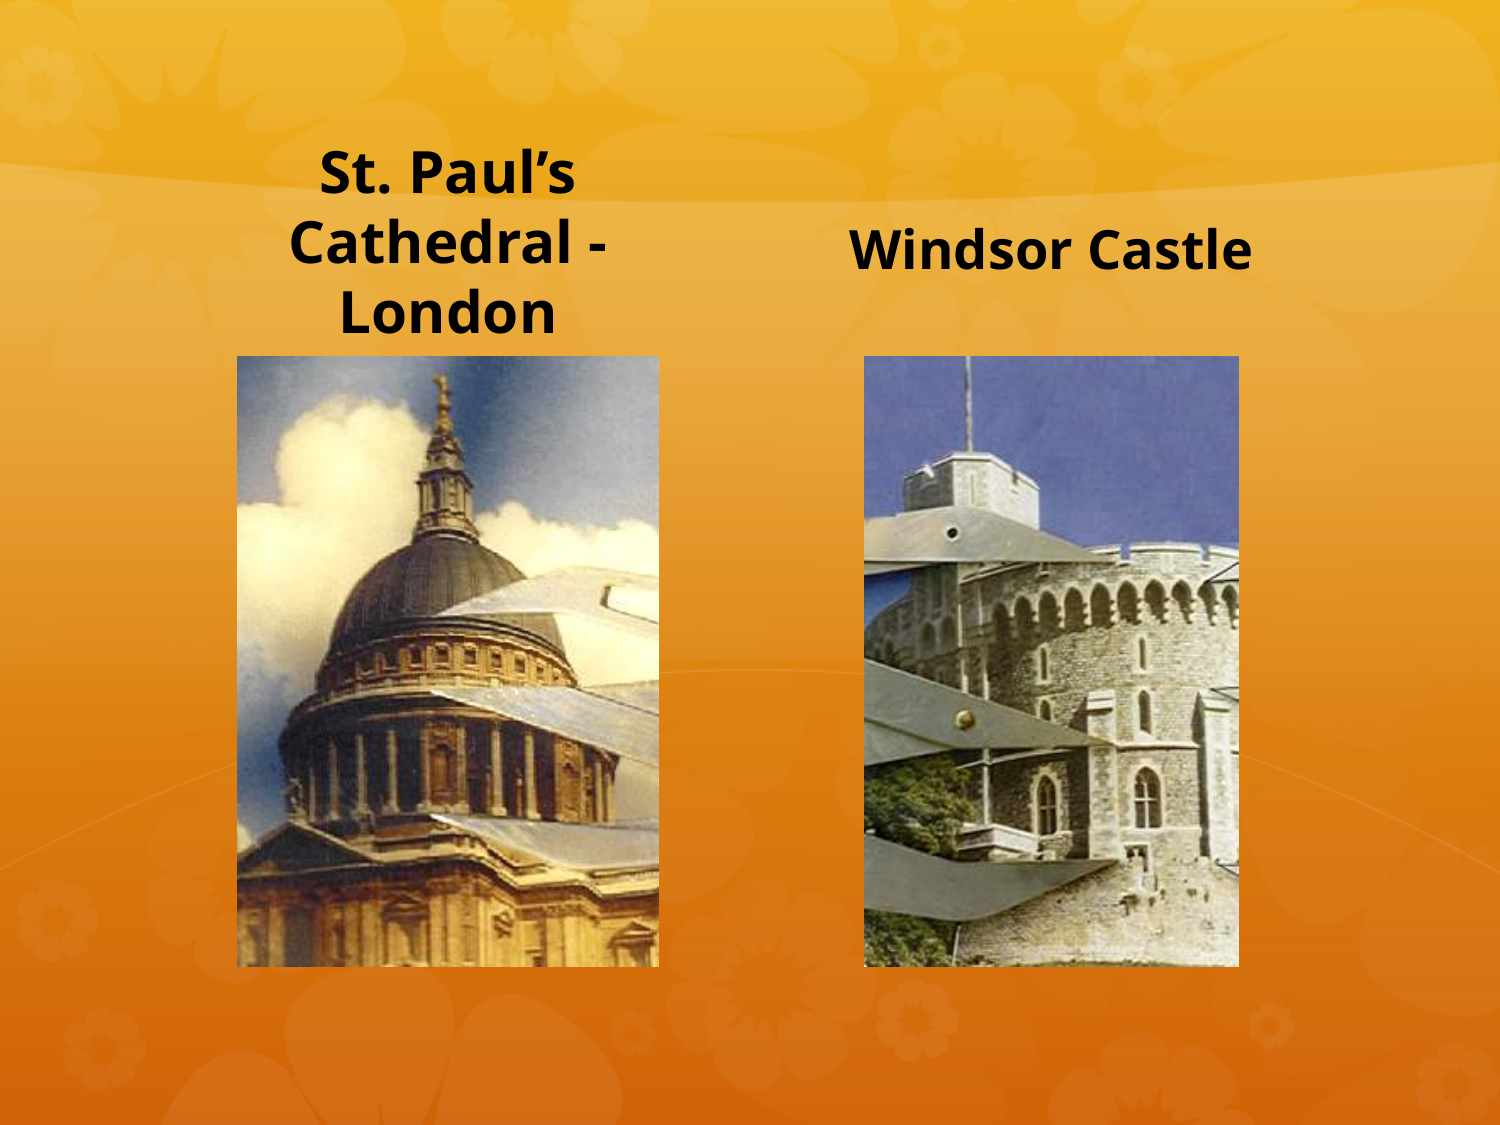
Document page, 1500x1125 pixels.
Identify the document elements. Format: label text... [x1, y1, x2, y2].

picture [0, 0, 1500, 1125]
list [158, 356, 738, 967]
list St. Paul’s Cathedral - London [158, 208, 738, 348]
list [761, 356, 1342, 967]
list Windsor Castle [761, 208, 1341, 348]
